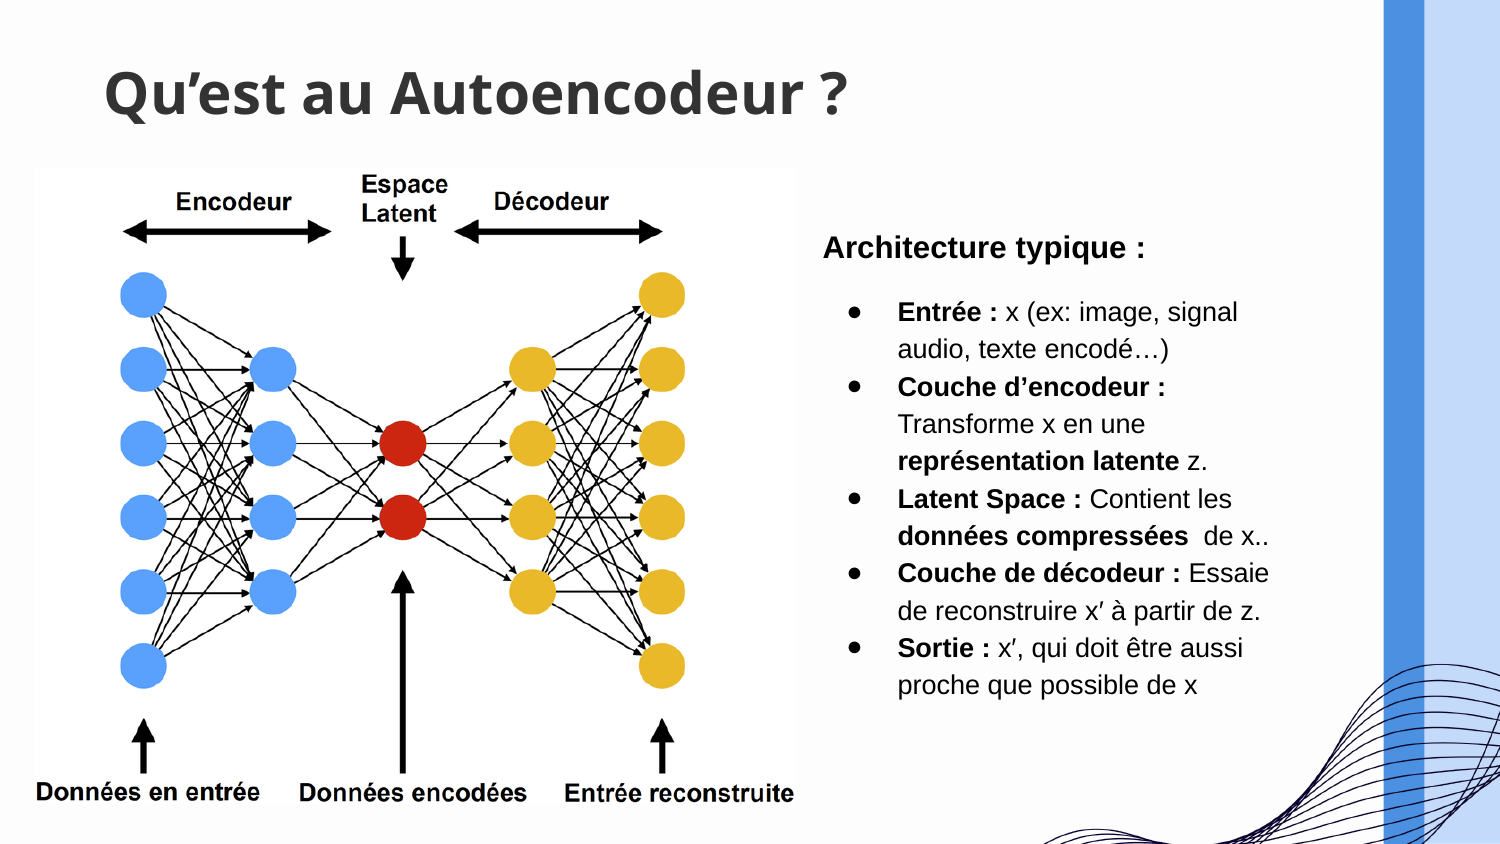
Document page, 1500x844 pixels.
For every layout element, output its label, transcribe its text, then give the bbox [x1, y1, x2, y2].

title Qu’est au Autoencodeur ? [88, 41, 1353, 136]
picture [800, 481, 1500, 844]
picture [35, 167, 797, 804]
text_box Architecture typique : Entrée : x (ex: image, signal audio, texte encodé…) Couche d’encodeur : Transforme x en une représentation latente z. Latent Space : Contient les données compressées de x.. Couche de décodeur : Essaie de reconstruire x′ à partir de z. Sortie : x′, qui doit être aussi proche que possible de x [807, 206, 1294, 769]
